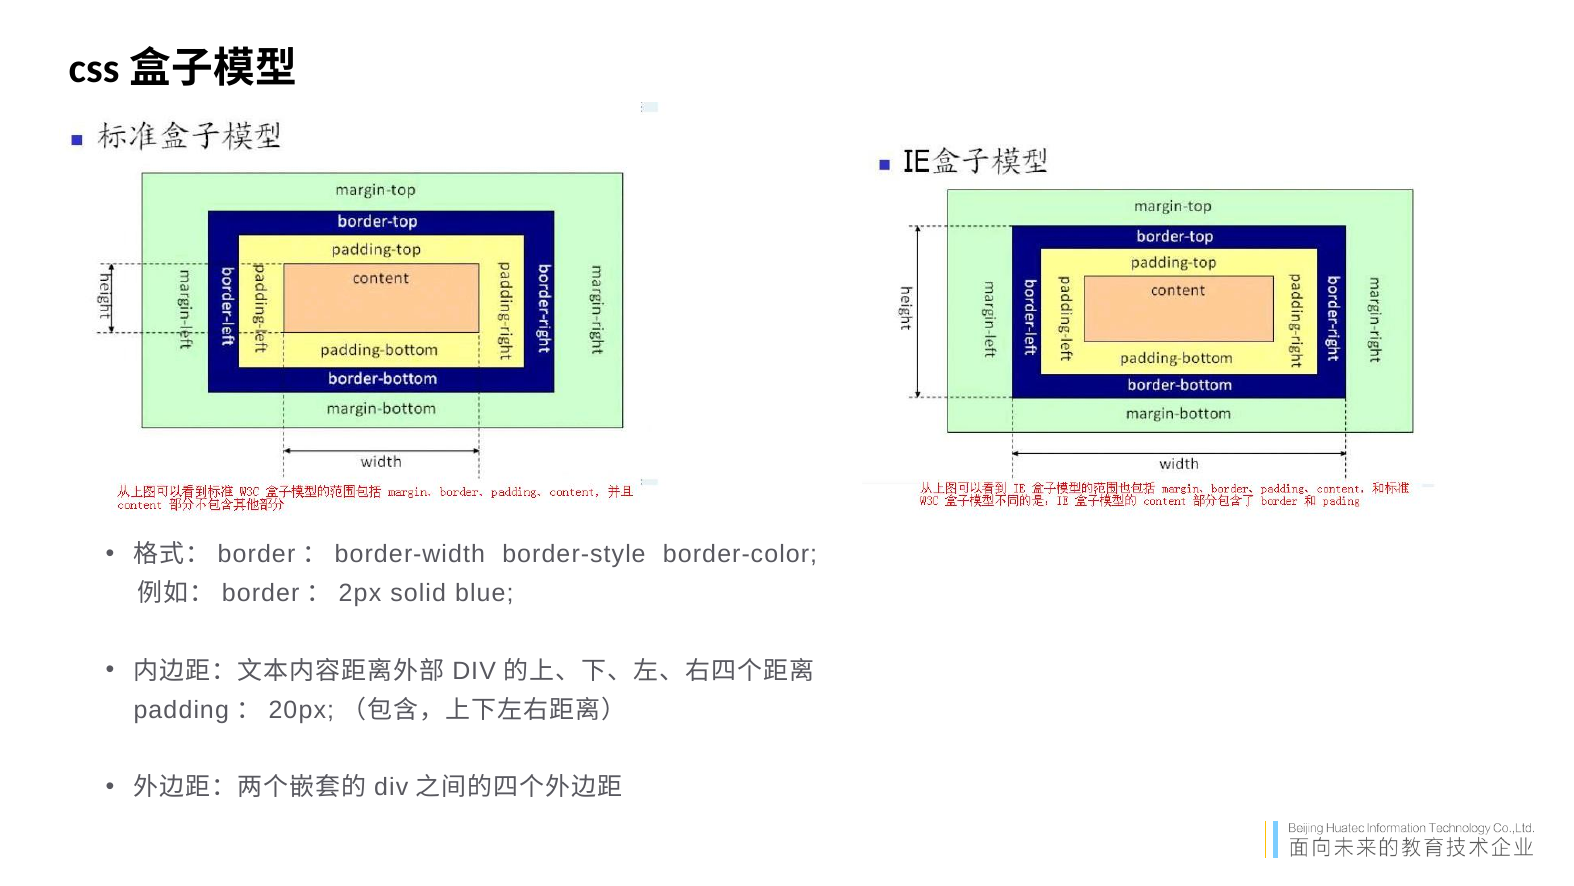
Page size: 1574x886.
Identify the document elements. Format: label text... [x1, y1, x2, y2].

picture [58, 102, 683, 524]
text_box 格式：border：border-width border-style border-color; 例如：border：2px solid blue; 内边距：文本内容距离外部DIV的上、下、左、右四个距离 padding：20px;（包含，上下左右距离） 外边距：两个嵌套的div之间的四个外边距 [96, 523, 962, 819]
text_box css盒子模型 [53, 33, 312, 99]
picture [862, 131, 1451, 524]
